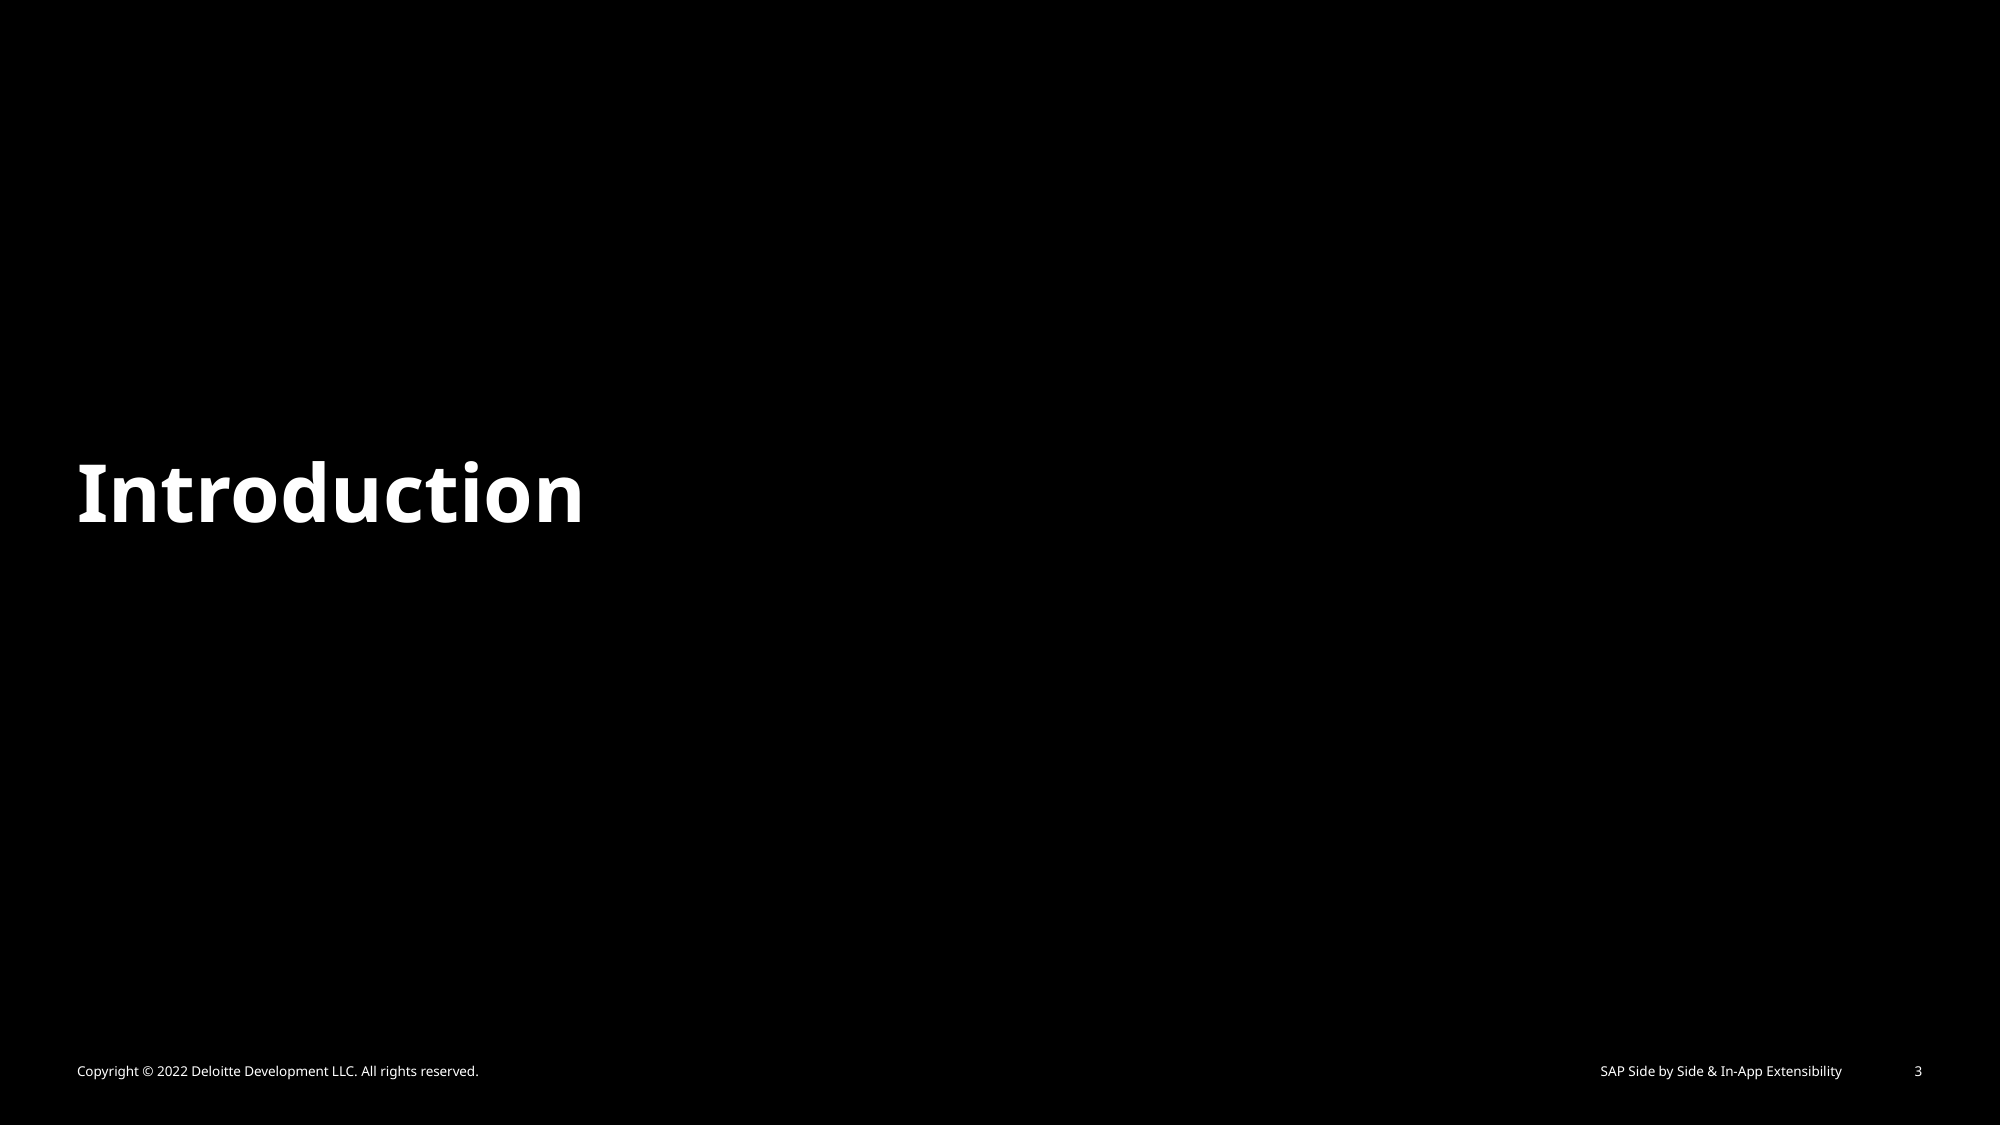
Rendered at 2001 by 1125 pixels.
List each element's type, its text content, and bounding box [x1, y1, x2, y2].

title Introduction [77, 279, 1787, 541]
